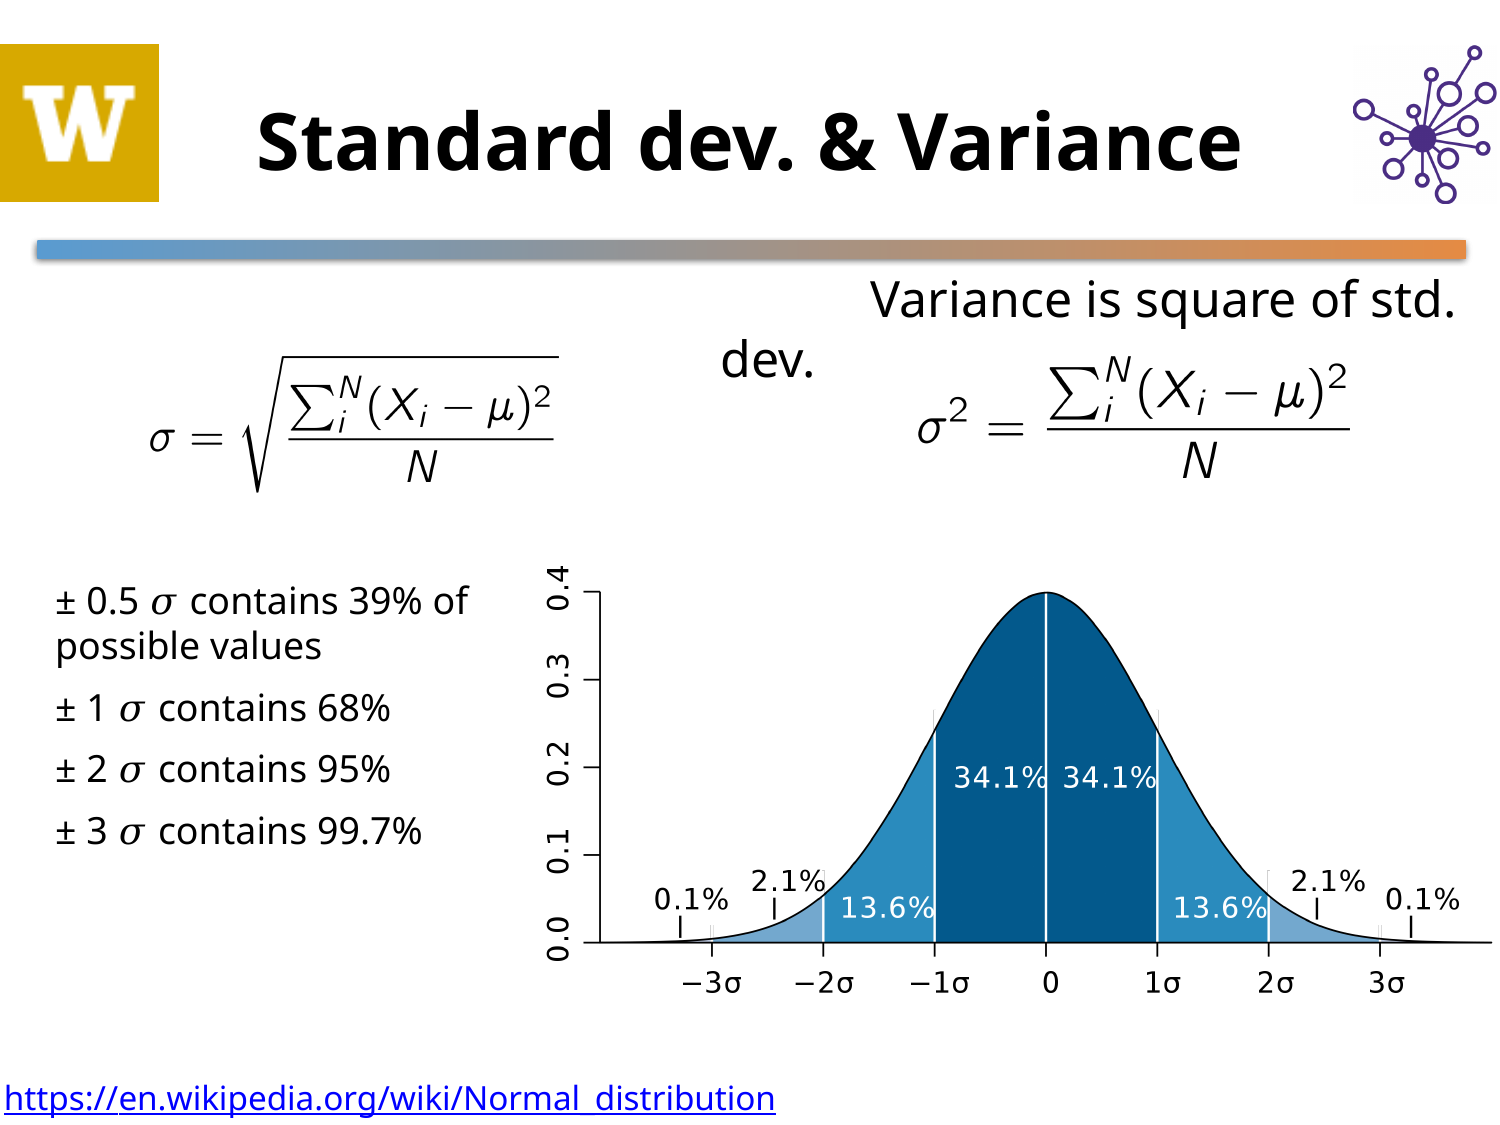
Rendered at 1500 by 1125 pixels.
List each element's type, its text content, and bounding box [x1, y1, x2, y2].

picture [149, 355, 559, 494]
title Standard dev. & Variance [75, 45, 1425, 233]
picture [531, 542, 1500, 1028]
list Variance is square of std. dev. [705, 260, 1500, 433]
picture [1425, 45, 1497, 204]
text_box ± 0.5 𝜎 contains 39% of possible values ± 1 𝜎 contains 68% ± 2 𝜎 contains 95% ± 3 𝜎 contains 99.7% [0, 569, 525, 860]
picture [918, 355, 1351, 479]
text_box https://en.wikipedia.org/wiki/Normal_distribution [0, 1069, 792, 1125]
picture [0, 44, 159, 202]
